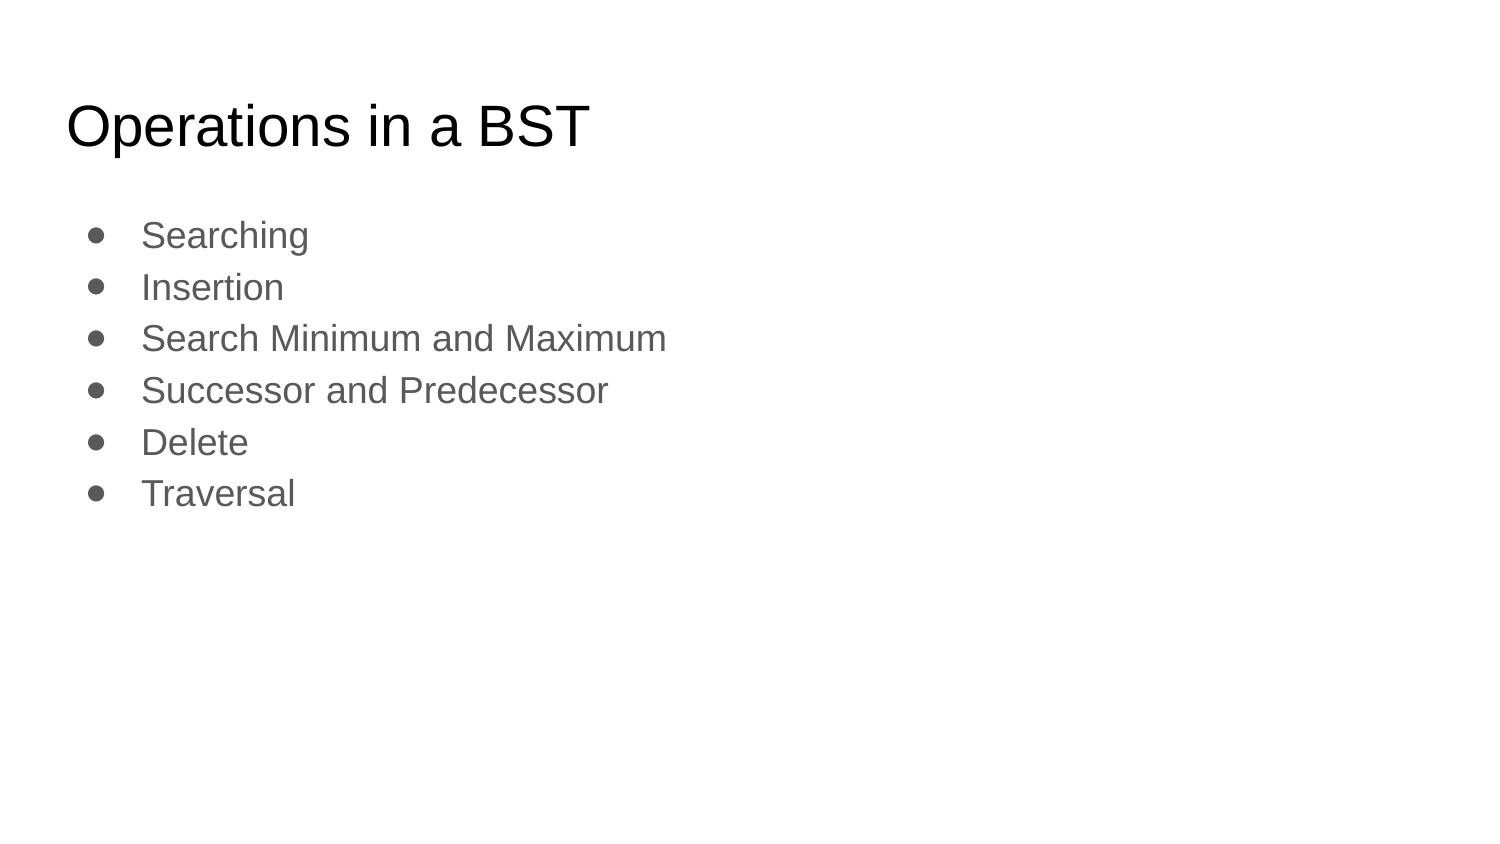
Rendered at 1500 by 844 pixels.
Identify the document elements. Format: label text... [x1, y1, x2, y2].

list Searching Insertion Search Minimum and Maximum Successor and Predecessor Delete Traversal [51, 189, 1449, 750]
title Operations in a BST [51, 72, 1449, 167]
